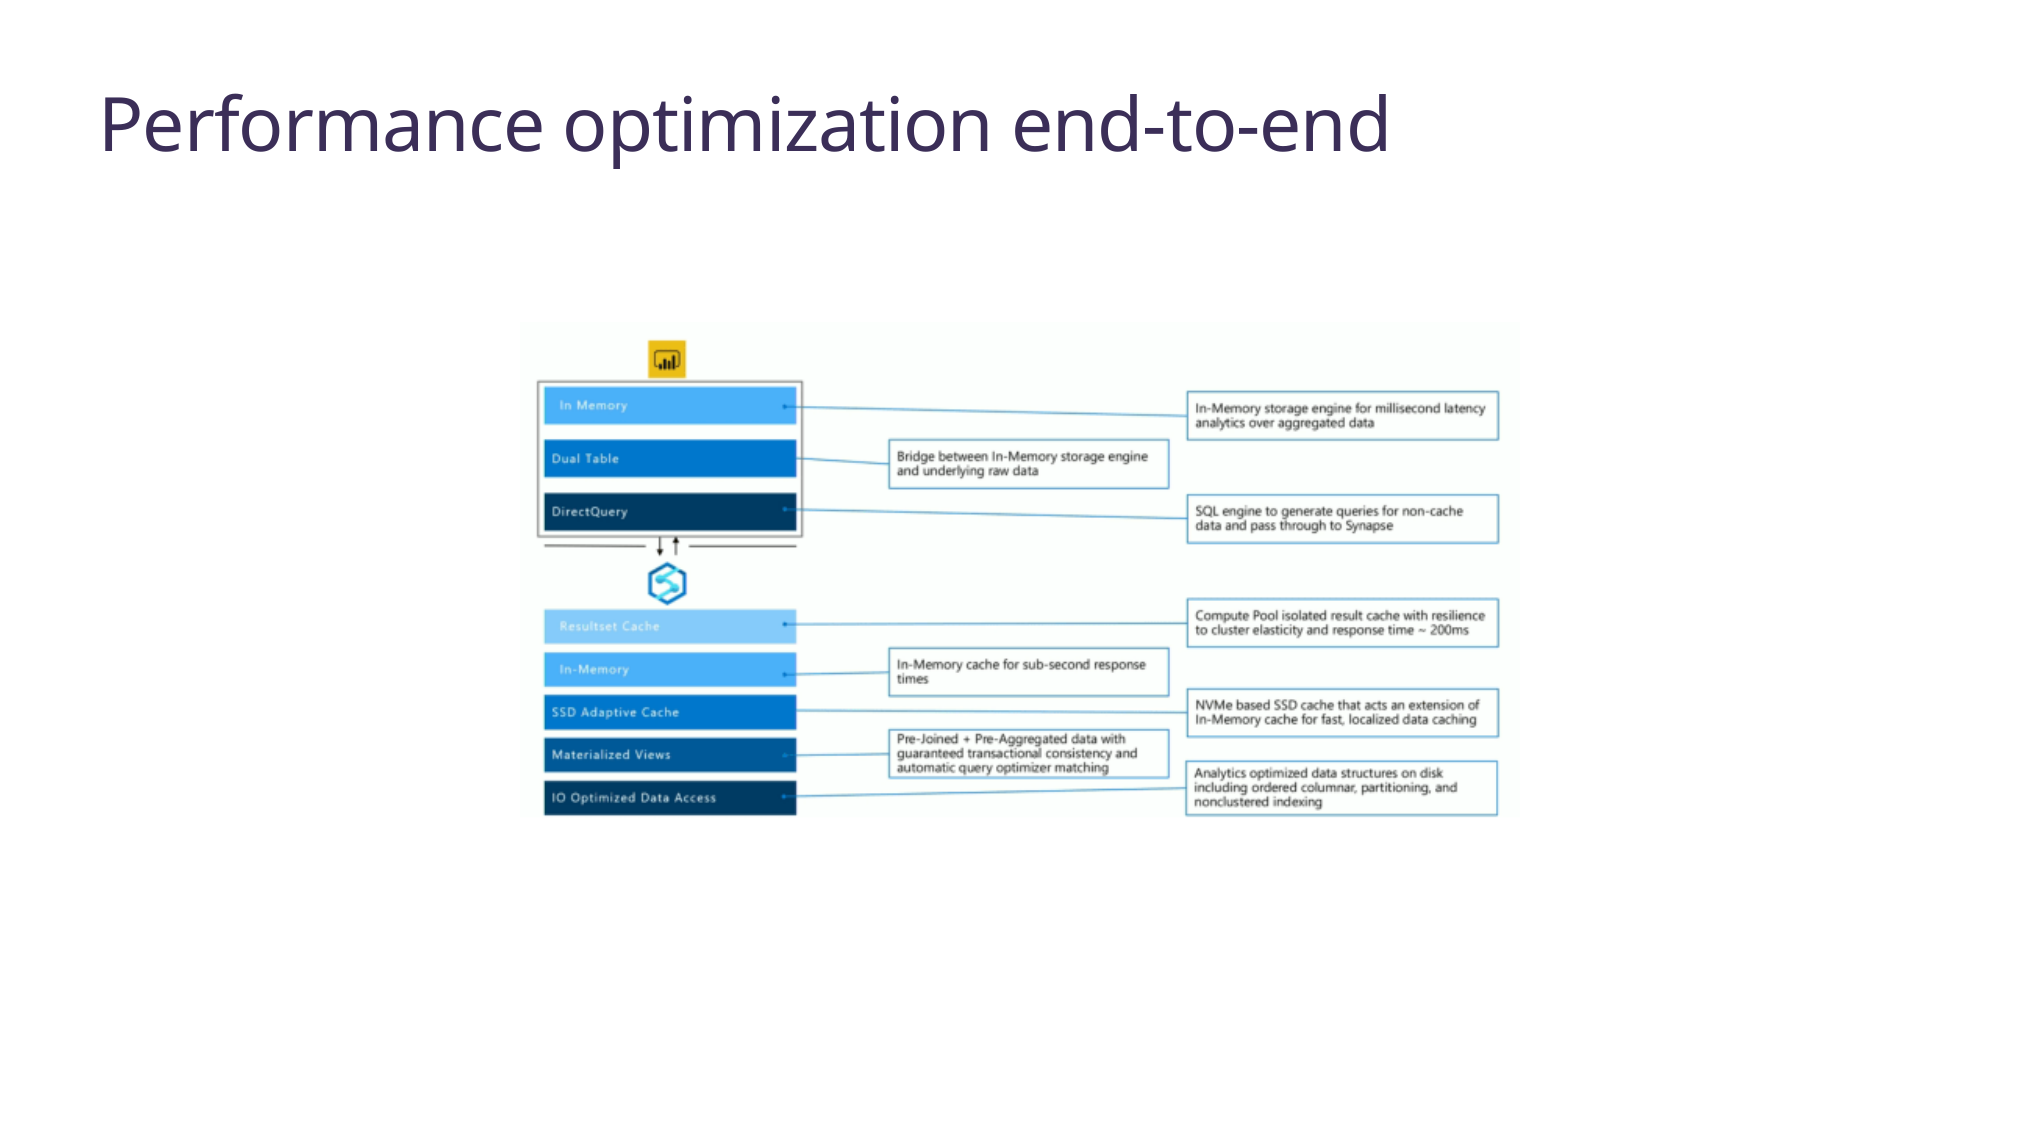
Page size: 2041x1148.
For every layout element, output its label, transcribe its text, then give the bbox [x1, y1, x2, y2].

picture [519, 322, 1521, 825]
title Performance optimization end-to-end [98, 76, 1943, 170]
